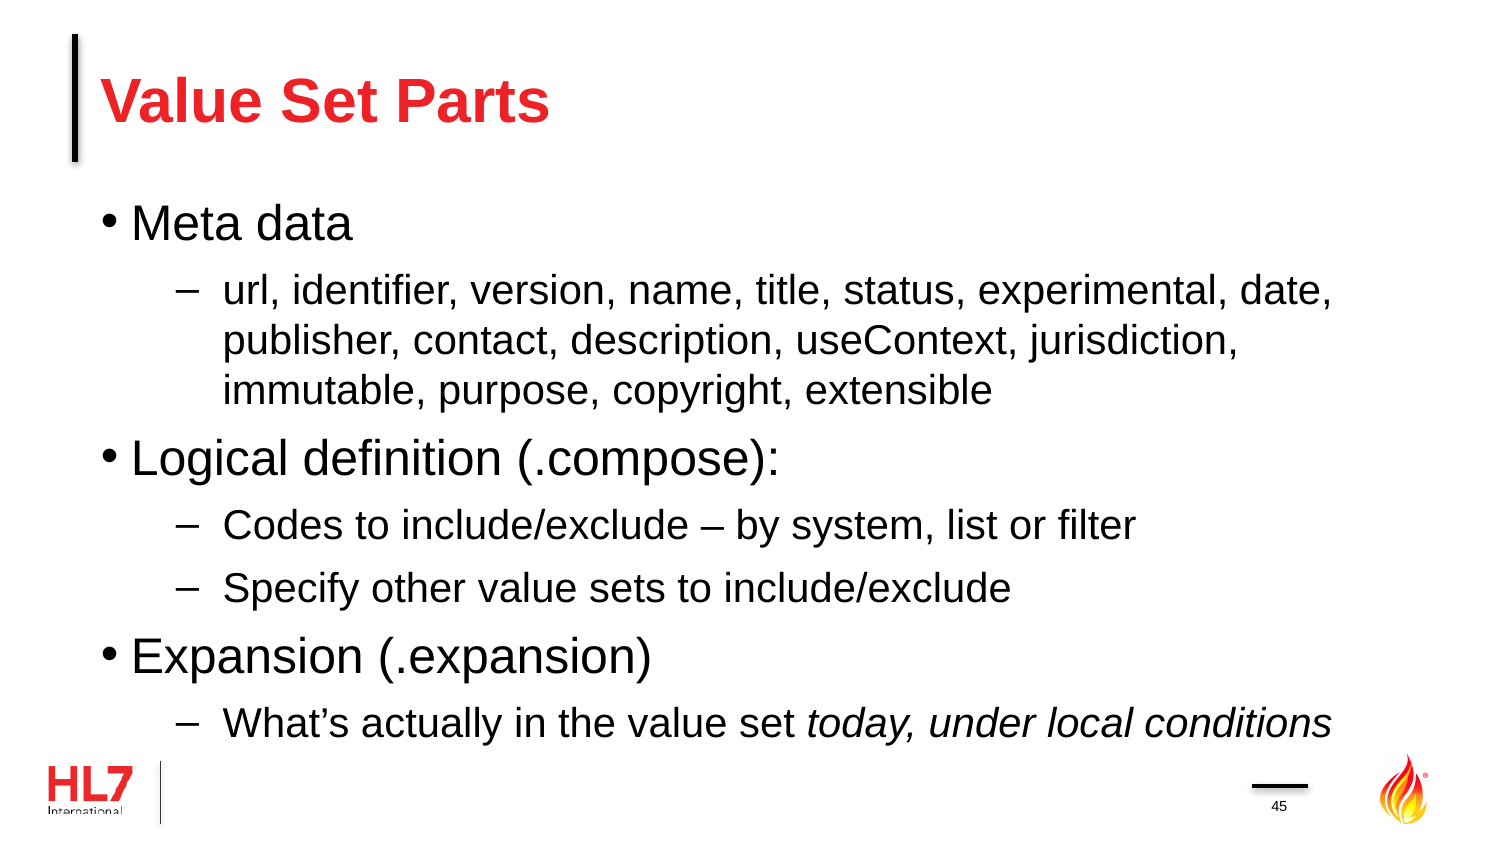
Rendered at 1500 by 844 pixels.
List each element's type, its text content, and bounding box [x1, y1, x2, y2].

picture [1380, 753, 1428, 824]
list Meta data url, identifier, version, name, title, status, experimental, date, publisher, contact, description, useContext, jurisdiction, immutable, purpose, copyright, extensible Logical definition (.compose): Codes to include/exclude – by system, list or filter Specify other value sets to include/exclude Expansion (.expansion) What’s actually in the value set today, under local conditions [100, 190, 1451, 671]
slide_number 45 [1257, 788, 1302, 815]
title Value Set Parts [100, 33, 1451, 163]
